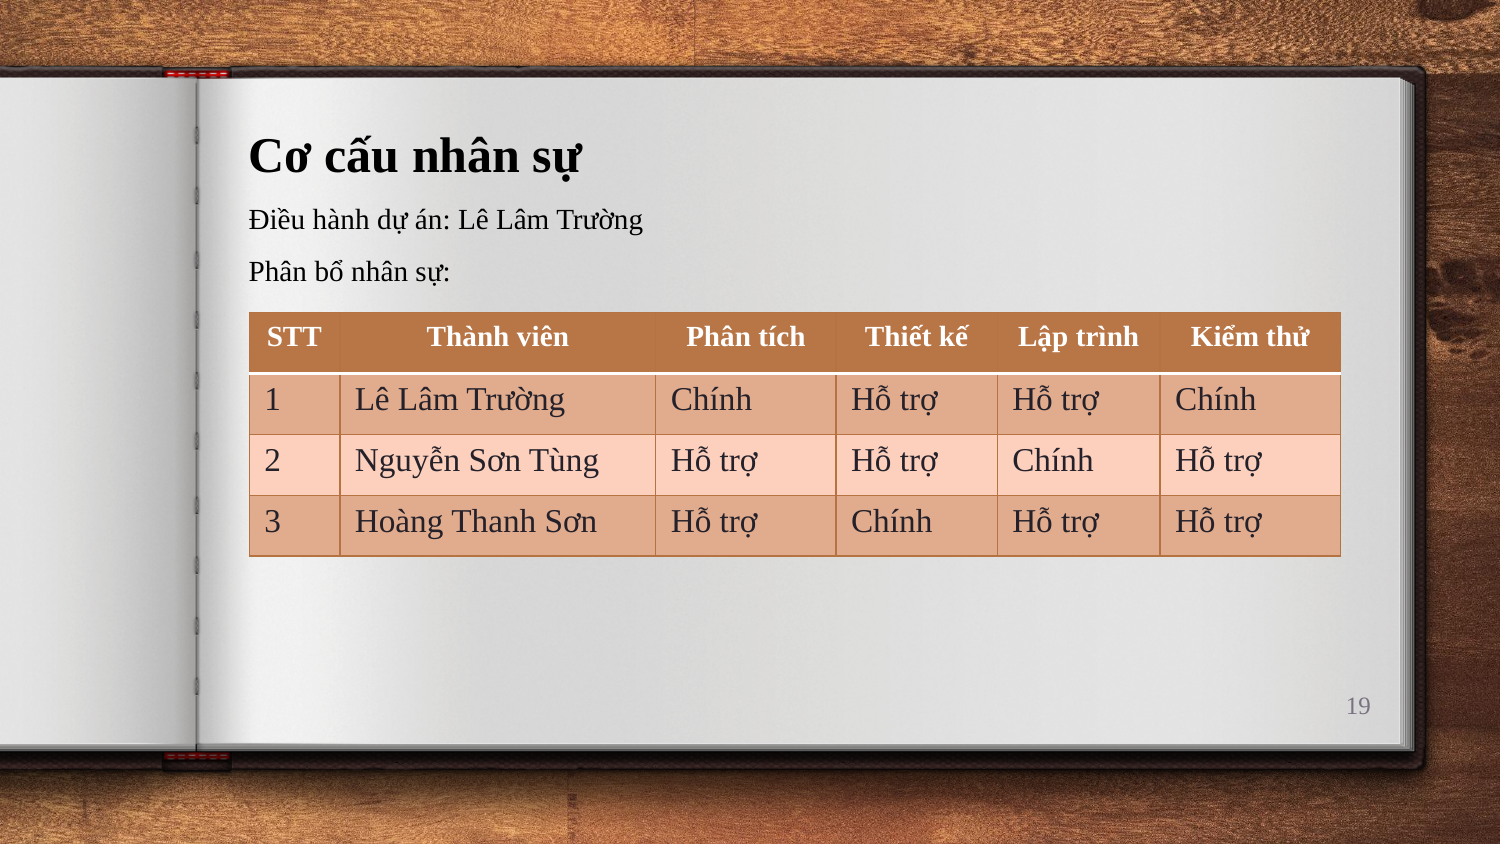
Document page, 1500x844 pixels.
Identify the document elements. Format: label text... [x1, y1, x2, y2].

table_cell Hỗ trợ [837, 435, 997, 495]
text_box Cơ cấu nhân sự Điều hành dự án: Lê Lâm Trường Phân bổ nhân sự: [233, 85, 984, 296]
table_header Lập trình [998, 313, 1159, 372]
table_header Phân tích [656, 313, 835, 372]
table_cell Nguyễn Sơn Tùng [341, 435, 655, 495]
table_cell Hỗ trợ [1161, 435, 1340, 495]
table_cell Lê Lâm Trường [341, 375, 655, 434]
table_cell 1 [250, 375, 339, 434]
table_header Thiết kế [837, 313, 997, 372]
table_cell Chính [837, 496, 997, 555]
table_cell Chính [998, 435, 1159, 495]
table_header Kiểm thử [1161, 313, 1340, 372]
table_cell 3 [250, 496, 339, 555]
table_cell Hỗ trợ [998, 496, 1159, 555]
table_header Thành viên [341, 313, 655, 372]
table_cell Hỗ trợ [837, 375, 997, 434]
table_cell Hoàng Thanh Sơn [341, 496, 655, 555]
slide_number 19 [1295, 672, 1386, 737]
table_cell Hỗ trợ [1161, 496, 1340, 555]
table_cell 2 [250, 435, 339, 495]
table_header STT [250, 313, 339, 372]
table_cell Hỗ trợ [656, 496, 835, 555]
table_cell Chính [656, 375, 835, 434]
table_cell Chính [1161, 375, 1340, 434]
table_cell Hỗ trợ [998, 375, 1159, 434]
picture [0, 0, 1500, 844]
table_cell Hỗ trợ [656, 435, 835, 495]
